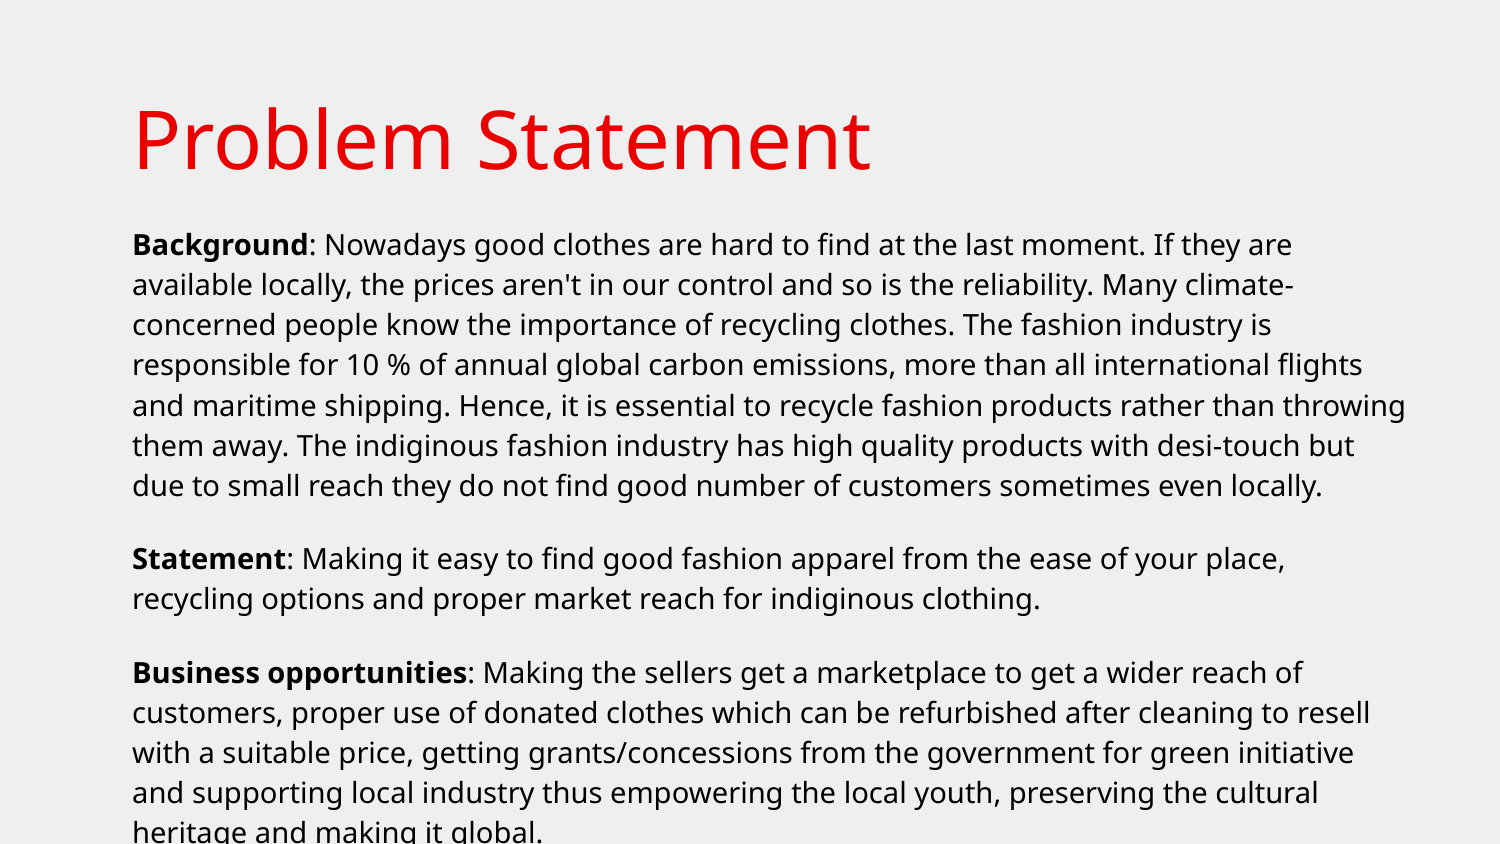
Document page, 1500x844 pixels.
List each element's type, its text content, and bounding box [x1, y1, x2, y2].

list Background: Nowadays good clothes are hard to find at the last moment. If they are available locally, the prices aren't in our control and so is the reliability. Many climate-concerned people know the importance of recycling clothes. The fashion industry is responsible for 10 % of annual global carbon emissions, more than all international flights and maritime shipping. Hence, it is essential to recycle fashion products rather than throwing them away. The indiginous fashion industry has high quality products with desi-touch but due to small reach they do not find good number of customers sometimes even locally. Statement: Making it easy to find good fashion apparel from the ease of your place, recycling options and proper market reach for indiginous clothing. Business opportunities: Making the sellers get a marketplace to get a wider reach of customers, proper use of donated clothes which can be refurbished after cleaning to resell with a suitable price, getting grants/concessions from the government for green initiative and supporting local industry thus empowering the local youth, preserving the cultural heritage and making it global. [116, 205, 1426, 779]
title Problem Statement [116, 88, 1383, 178]
